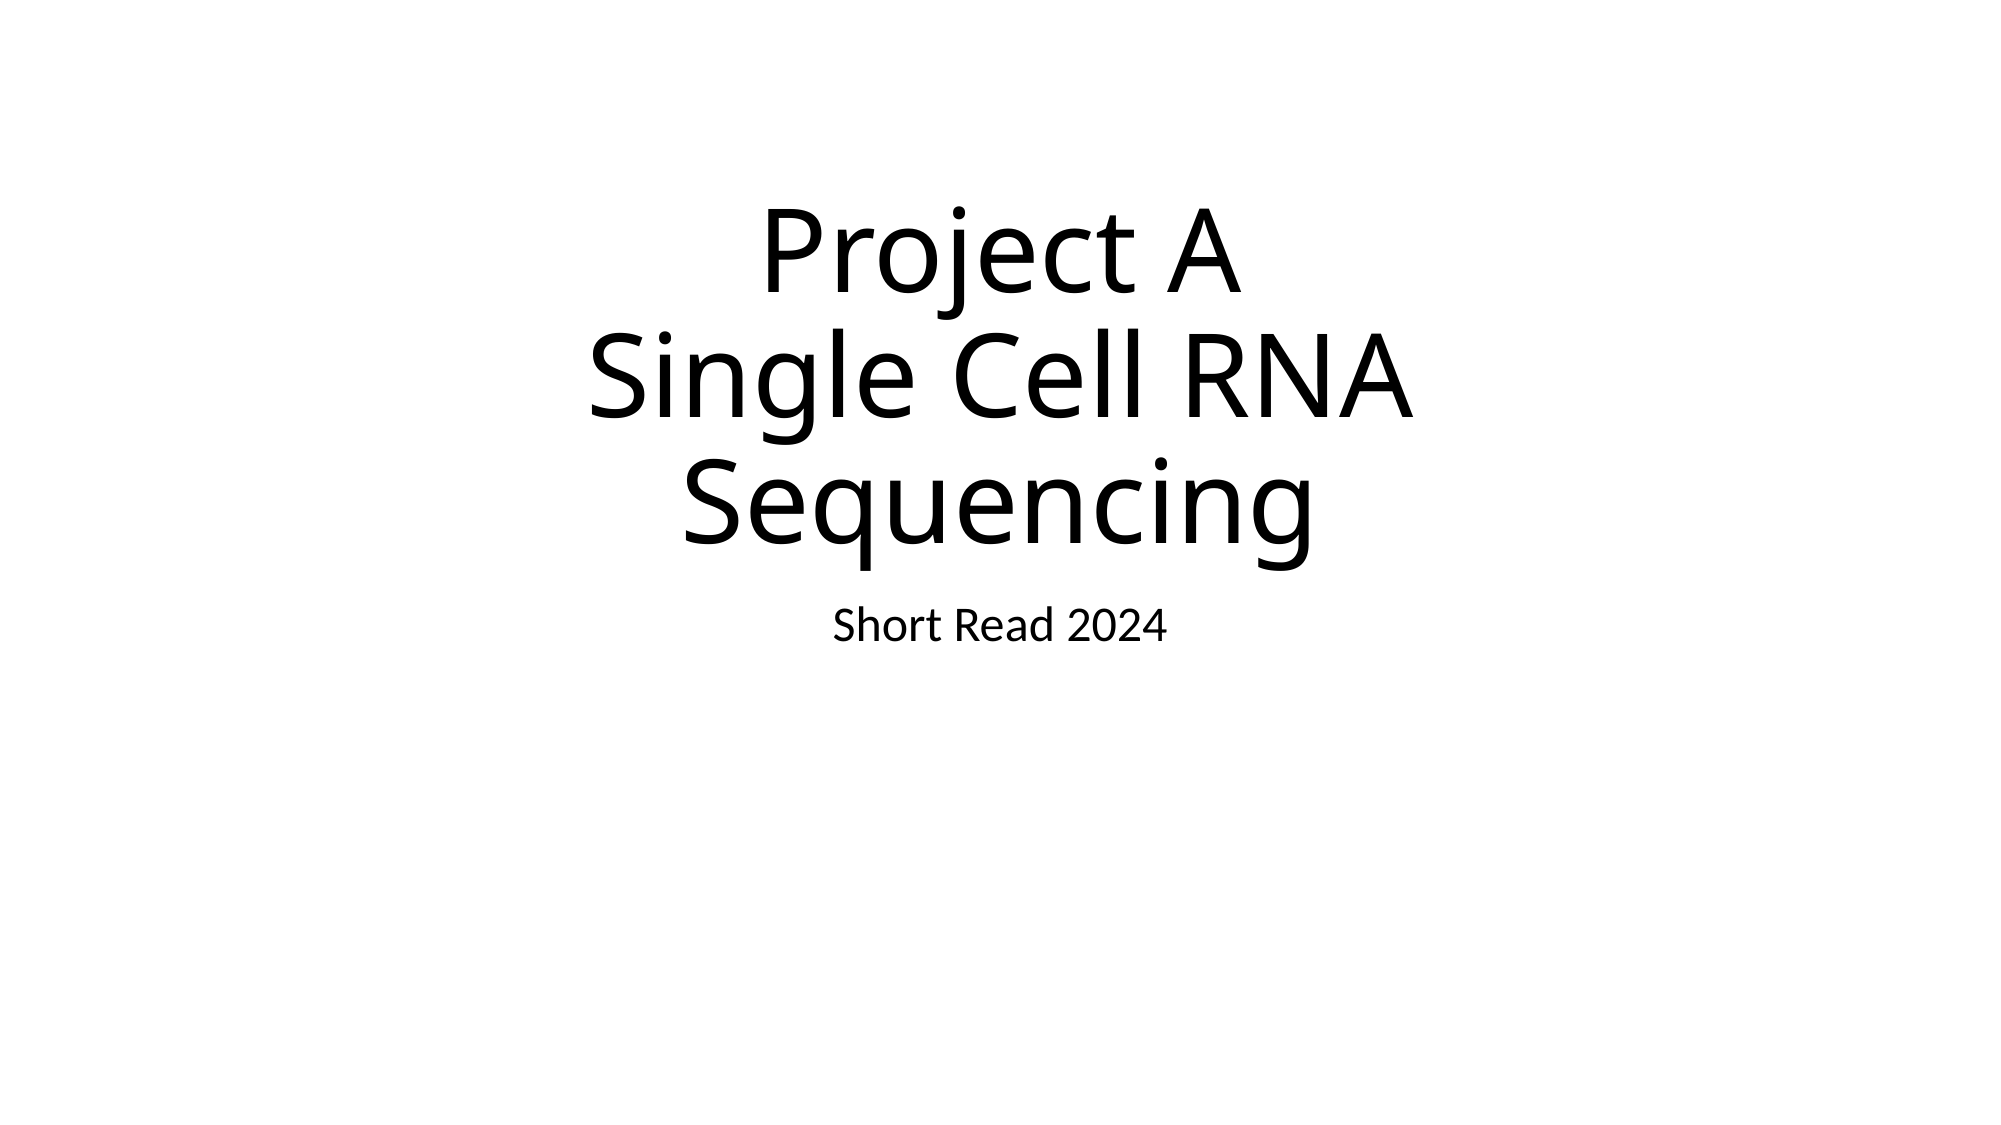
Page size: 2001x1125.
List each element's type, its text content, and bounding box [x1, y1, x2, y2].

title Project A Single Cell RNA Sequencing [249, 184, 1750, 576]
subtitle Short Read 2024 [249, 590, 1750, 863]
